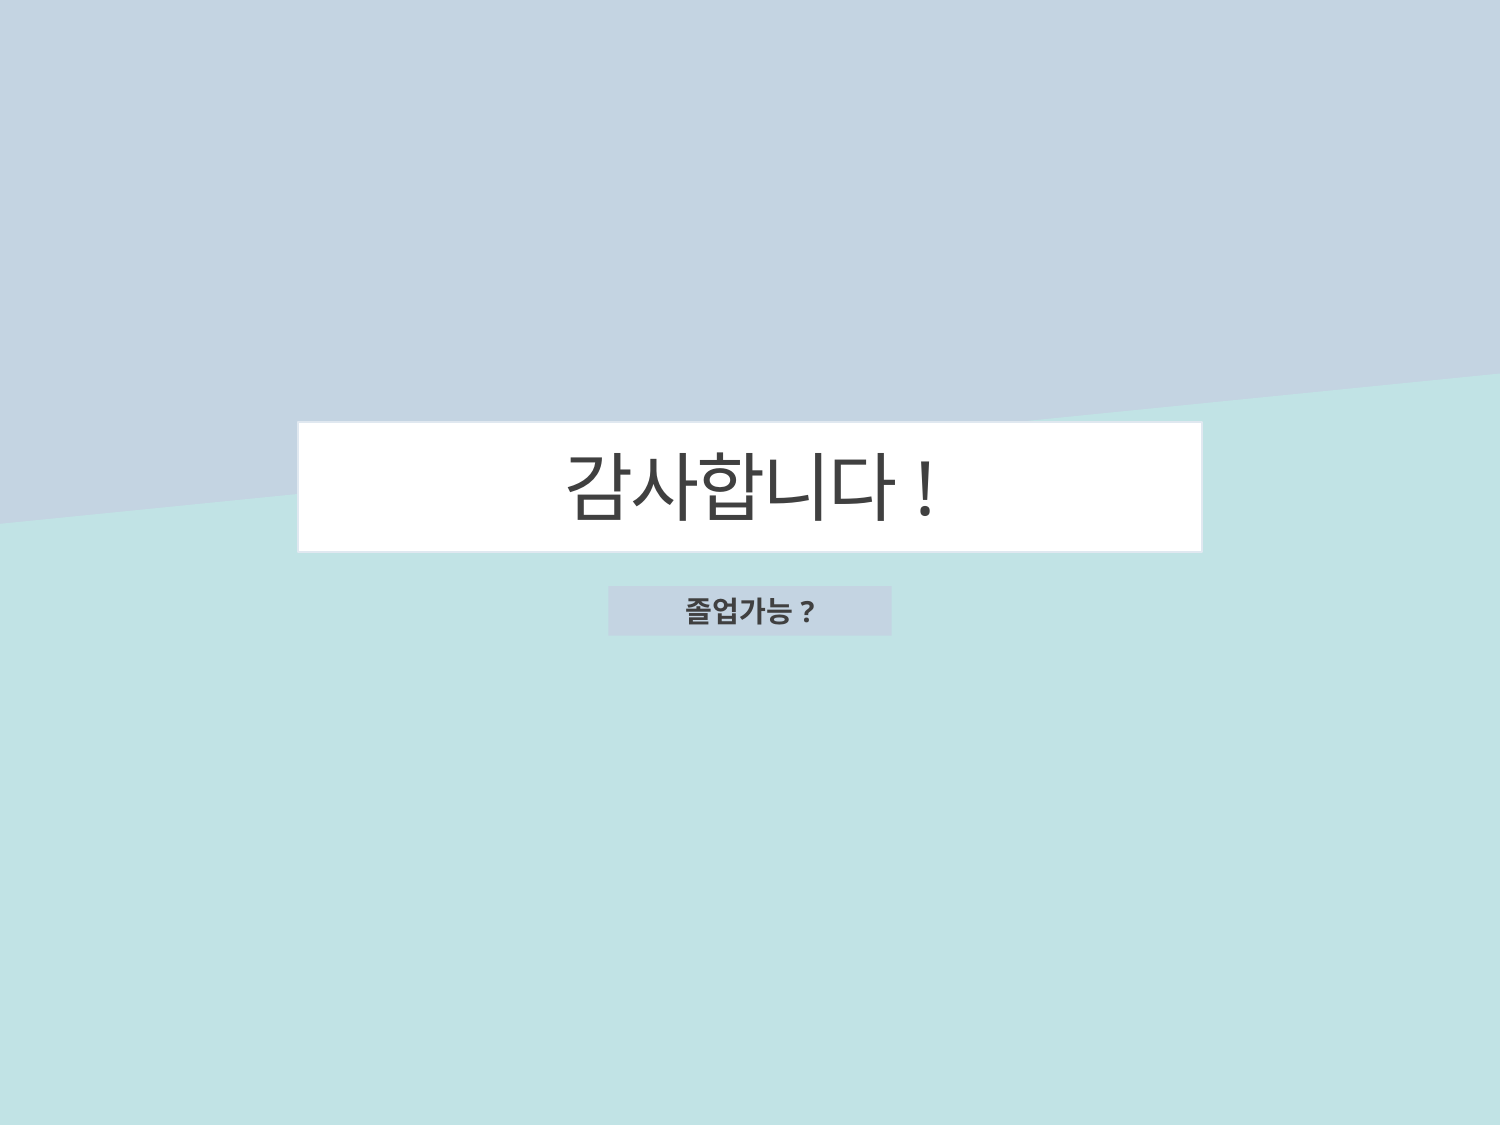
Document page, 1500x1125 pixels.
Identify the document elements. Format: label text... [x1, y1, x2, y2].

text_box 감사합니다! [549, 432, 951, 538]
text_box 졸업가능? [608, 586, 892, 636]
